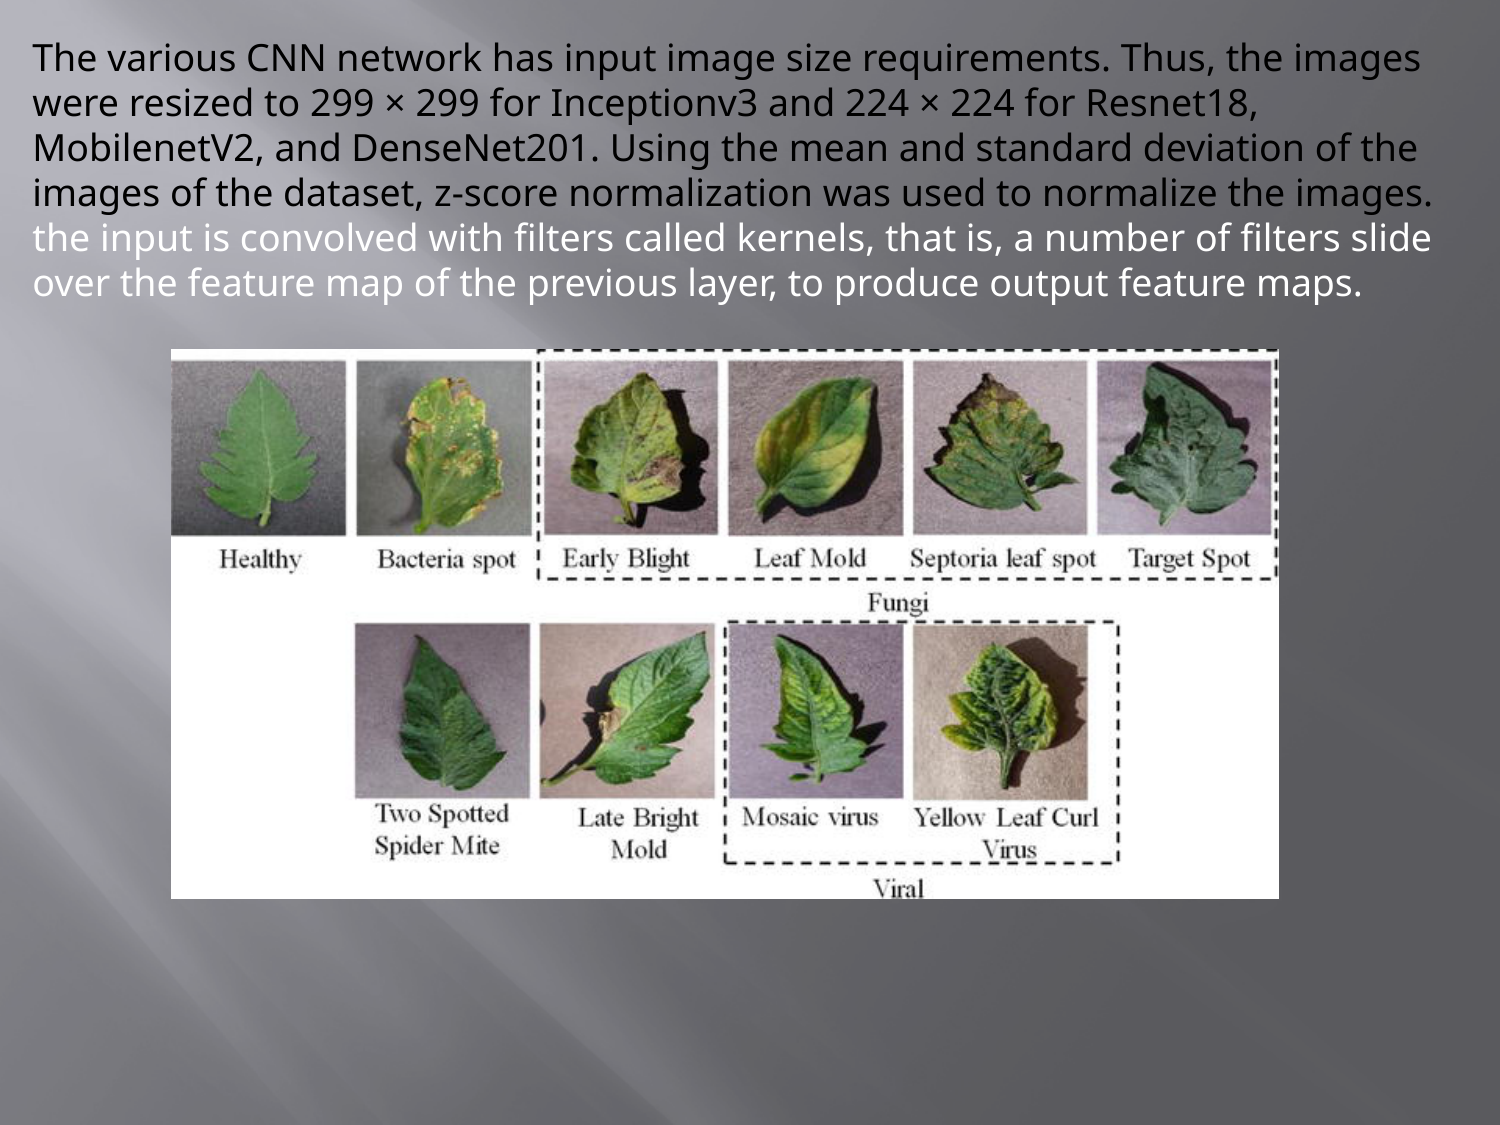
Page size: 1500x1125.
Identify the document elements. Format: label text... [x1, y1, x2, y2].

picture [170, 349, 1280, 899]
text_box The various CNN network has input image size requirements. Thus, the images were resized to 299 × 299 for Inceptionv3 and 224 × 224 for Resnet18, MobilenetV2, and DenseNet201. Using the mean and standard deviation of the images of the dataset, z-score normalization was used to normalize the images. the input is convolved with filters called kernels, that is, a number of filters slide over the feature map of the previous layer, to produce output feature maps. [17, 26, 1483, 312]
